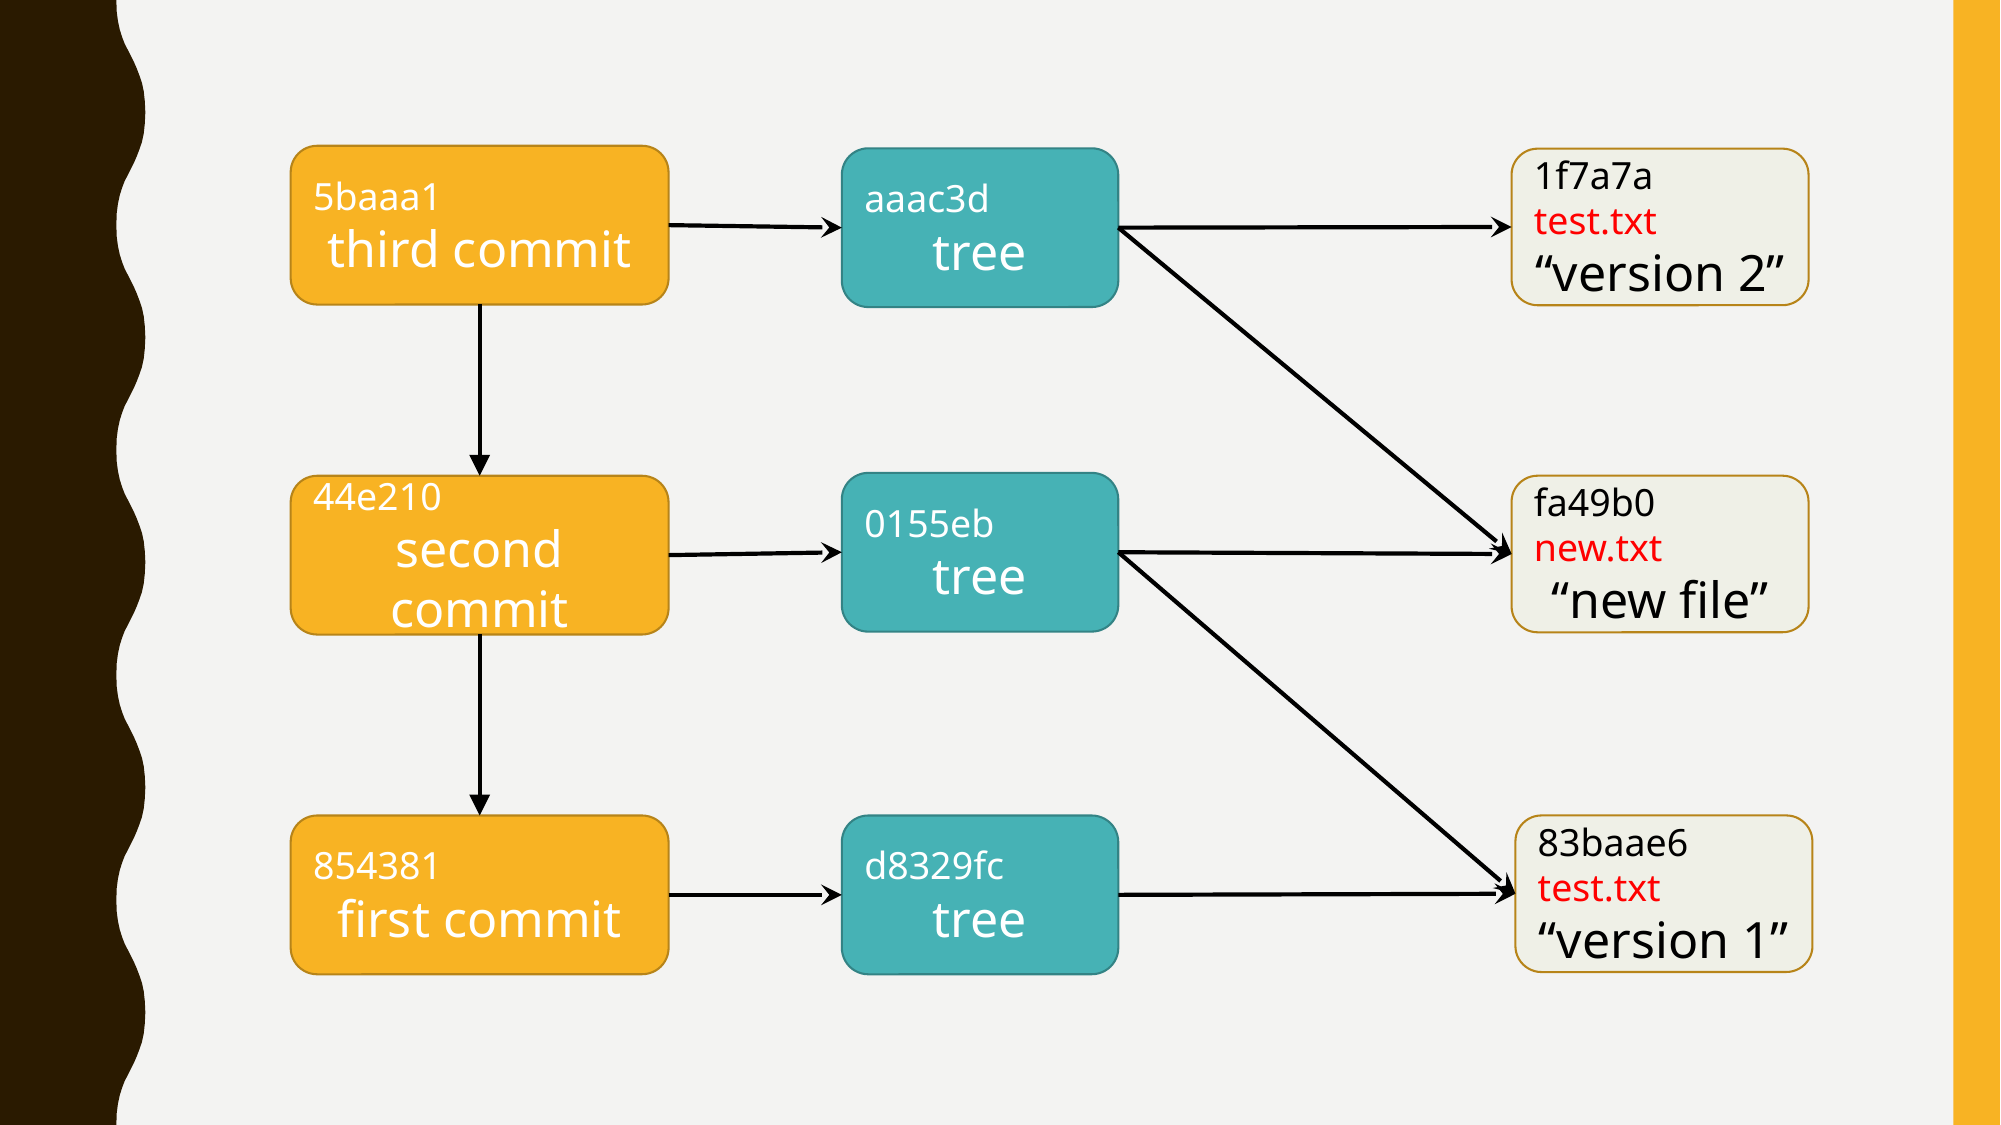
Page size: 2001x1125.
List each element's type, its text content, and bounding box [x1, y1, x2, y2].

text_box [1118, 227, 1512, 555]
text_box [668, 552, 842, 556]
text_box 854381 first commit [289, 814, 670, 976]
text_box 1f7a7a test.txt “version 2” [1510, 147, 1810, 307]
text_box aaac3d tree [840, 147, 1120, 309]
text_box 0155eb tree [840, 471, 1118, 633]
text_box 83baae6 test.txt “version 1” [1514, 814, 1814, 974]
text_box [1118, 552, 1516, 894]
text_box fa49b0 new.txt “new file” [1512, 474, 1810, 634]
text_box d8329fc tree [840, 814, 1120, 976]
text_box 44e210 second commit [289, 474, 670, 636]
text_box 5baaa1 third commit [289, 144, 670, 306]
